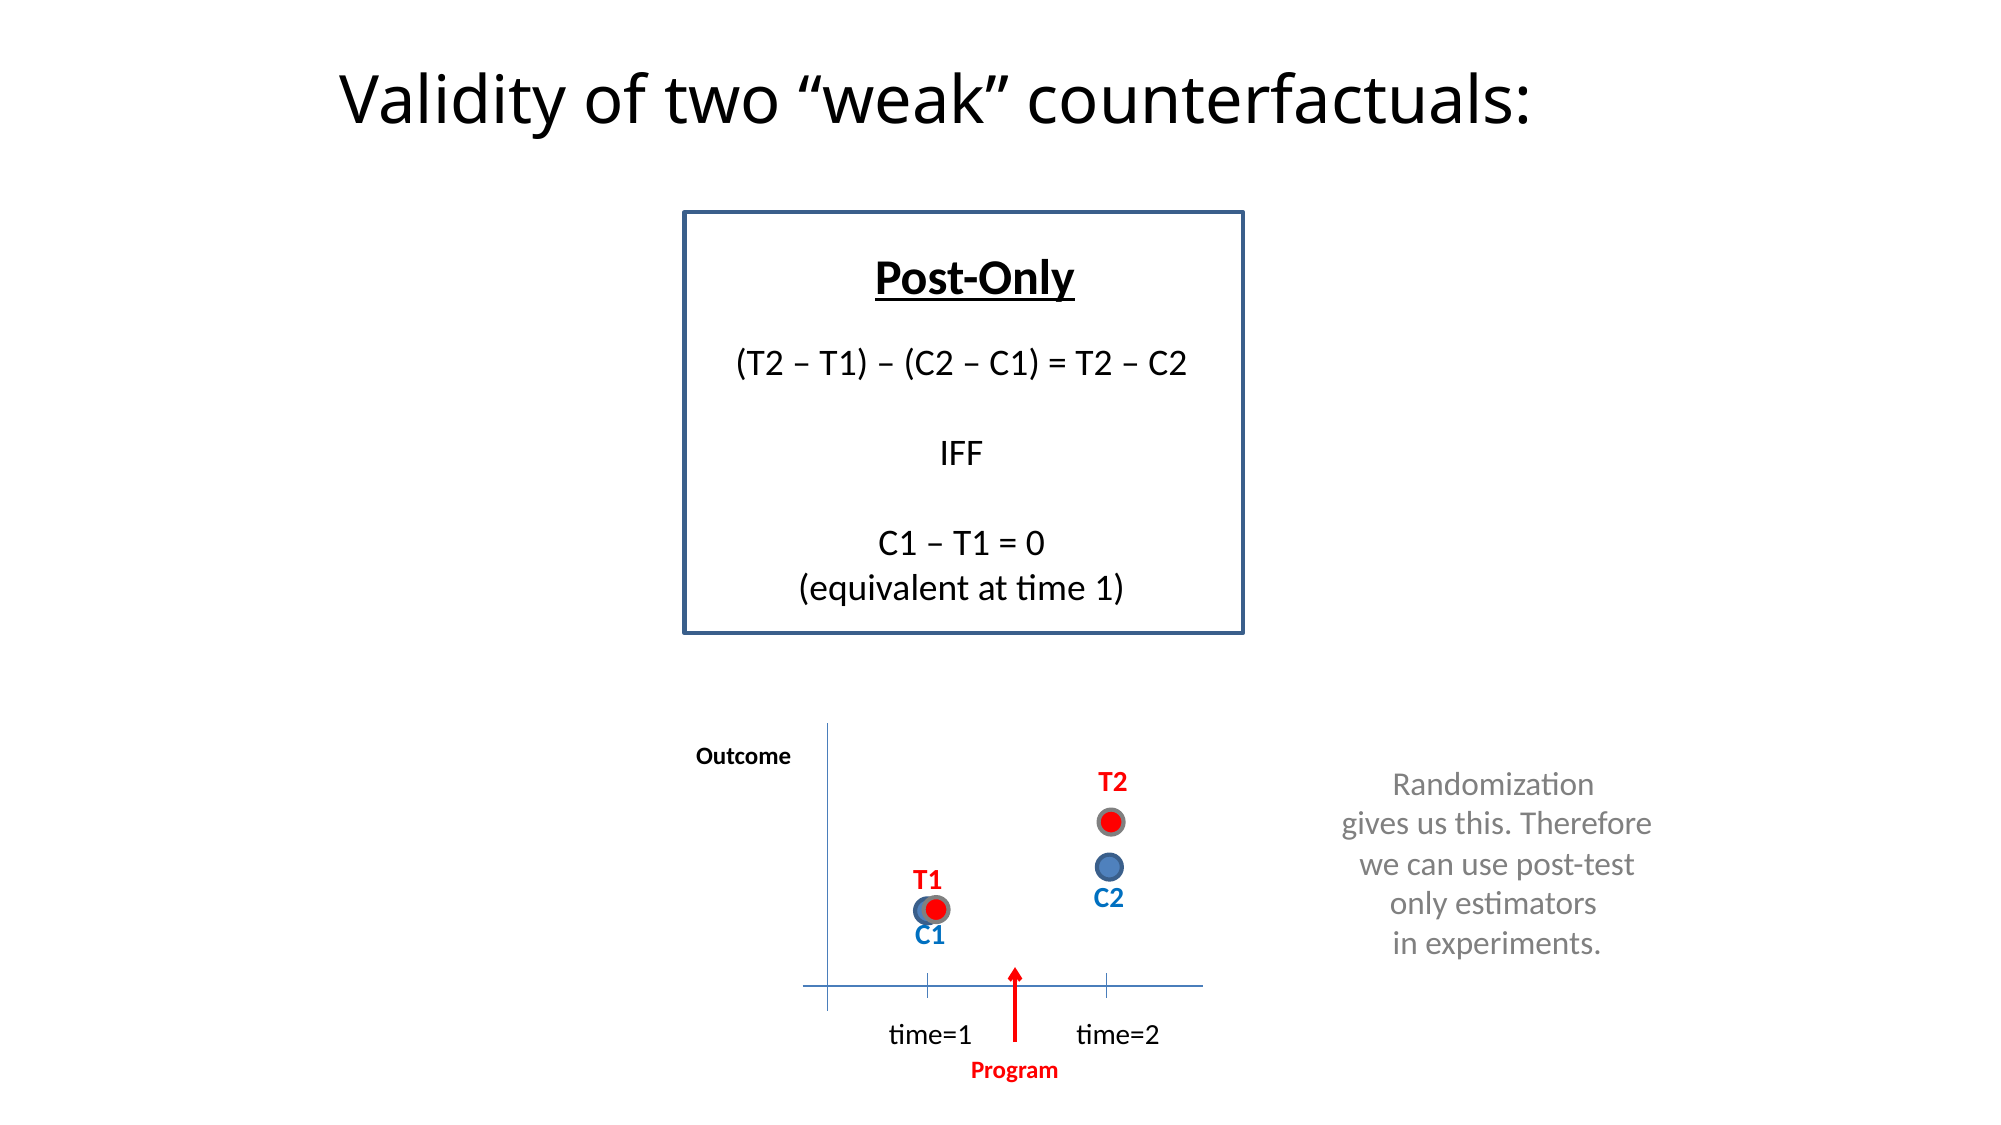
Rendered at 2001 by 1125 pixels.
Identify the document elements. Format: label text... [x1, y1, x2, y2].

text_box [921, 903, 951, 907]
text_box Outcome [681, 731, 807, 777]
text_box C2 [1079, 871, 1140, 921]
text_box Program [956, 1045, 1074, 1091]
text_box time=2 [1061, 1007, 1175, 1058]
text_box Validity of two “weak” counterfactuals: [324, 49, 1681, 145]
text_box time=1 [873, 1007, 987, 1058]
text_box Randomization gives us this. Therefore we can use post-test only estimators in experiments. [1326, 754, 1668, 969]
text_box [682, 210, 1245, 635]
text_box T1 [898, 853, 958, 903]
text_box T2 [1083, 754, 1143, 805]
text_box [1096, 807, 1126, 837]
text_box C1 [900, 907, 961, 958]
text_box [1094, 852, 1124, 871]
